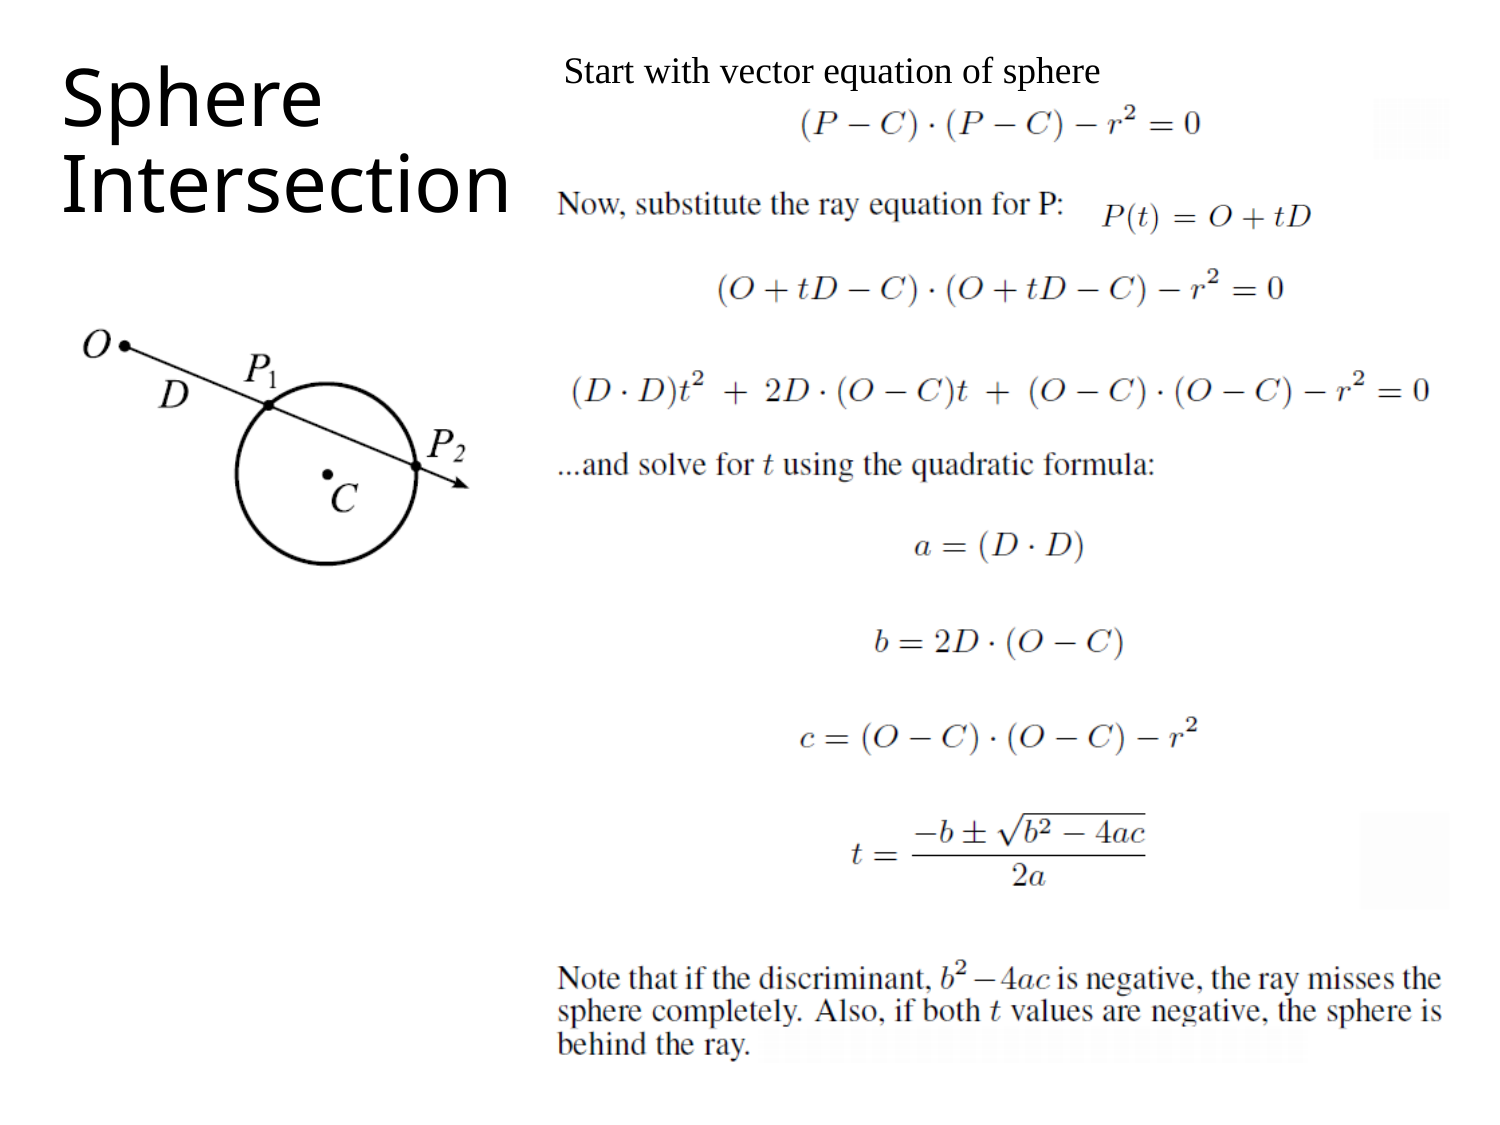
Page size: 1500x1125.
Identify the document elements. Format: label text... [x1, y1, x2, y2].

text_box Start with vector equation of sphere [548, 38, 1127, 98]
picture [62, 285, 496, 583]
picture [546, 98, 1450, 1063]
title Sphere Intersection [46, 50, 548, 238]
